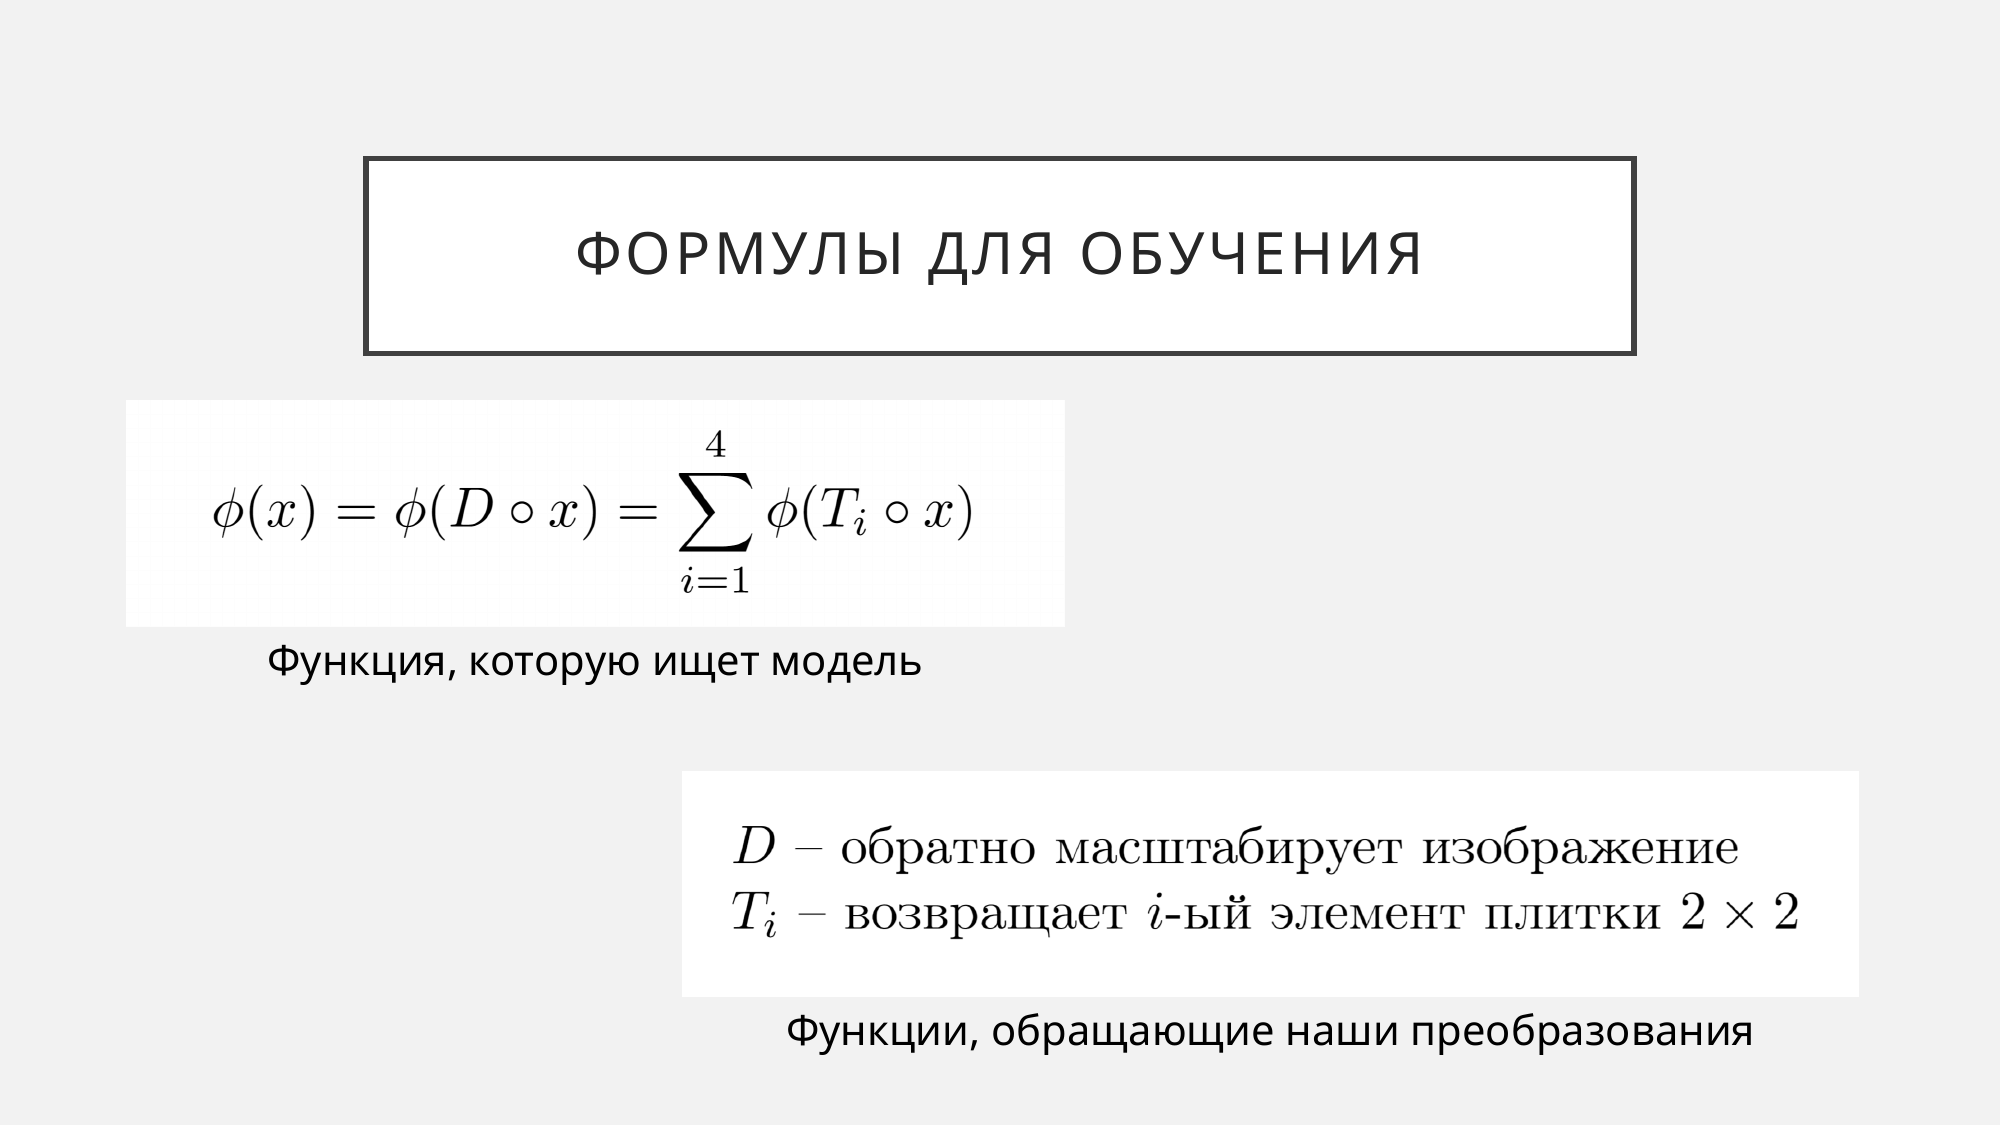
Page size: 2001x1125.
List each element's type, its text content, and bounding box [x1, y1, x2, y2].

text_box Функция, которую ищет модель [252, 627, 939, 692]
title Формулы для обучения [363, 156, 1637, 356]
text_box Функции, обращающие наши преобразования [771, 997, 1771, 1062]
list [126, 400, 1065, 627]
picture [682, 771, 1859, 997]
